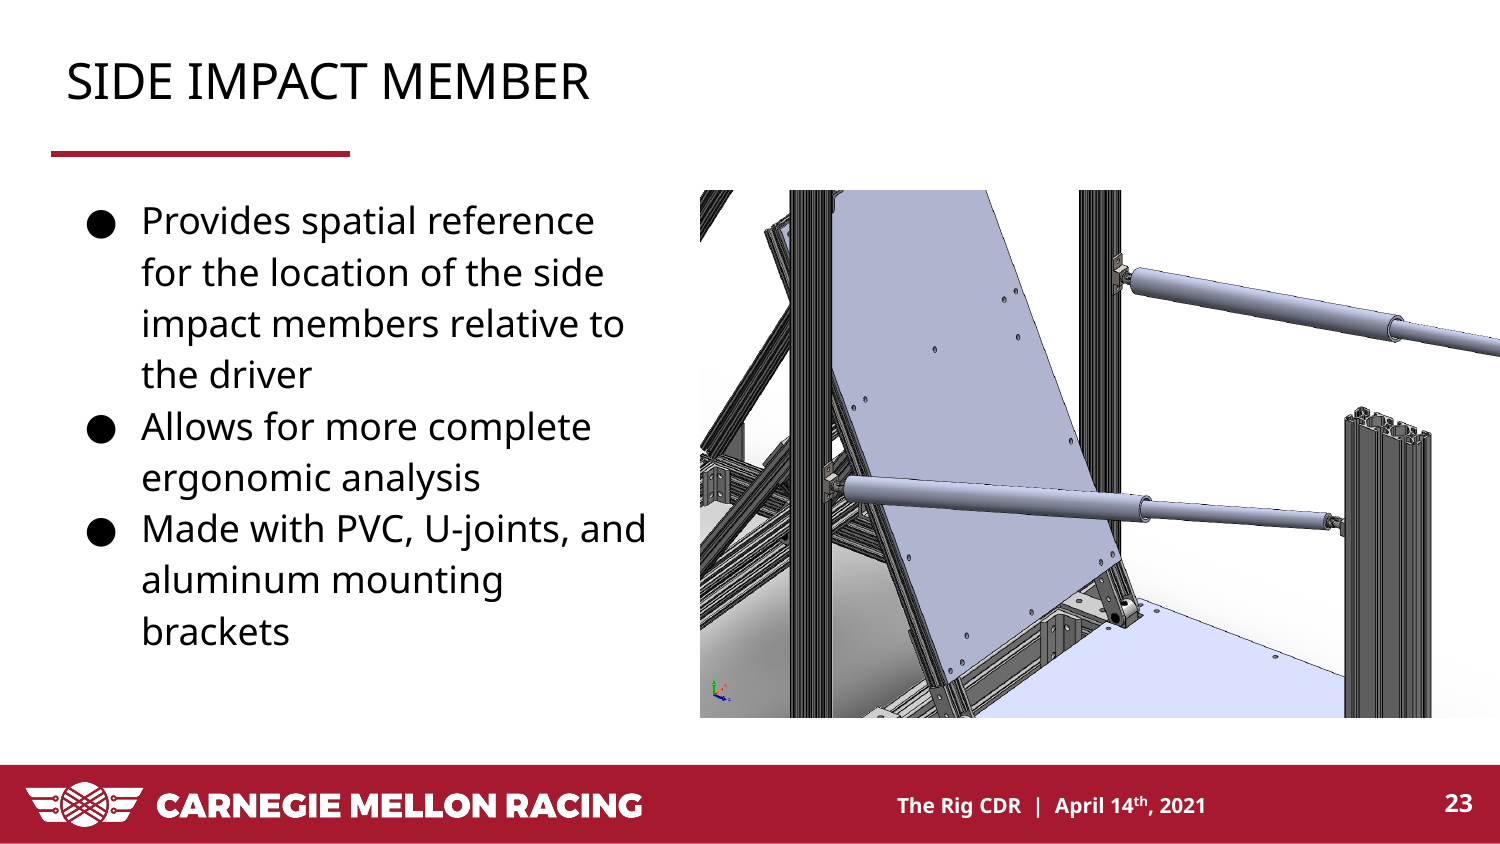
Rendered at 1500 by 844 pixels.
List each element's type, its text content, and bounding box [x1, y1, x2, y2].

title SIDE IMPACT MEMBER [51, 33, 1449, 128]
slide_number ‹#› [1389, 764, 1489, 844]
list Provides spatial reference for the location of the side impact members relative to the driver Allows for more complete ergonomic analysis Made with PVC, U-joints, and aluminum mounting brackets [51, 176, 669, 732]
picture [25, 782, 642, 827]
picture [700, 190, 1500, 718]
